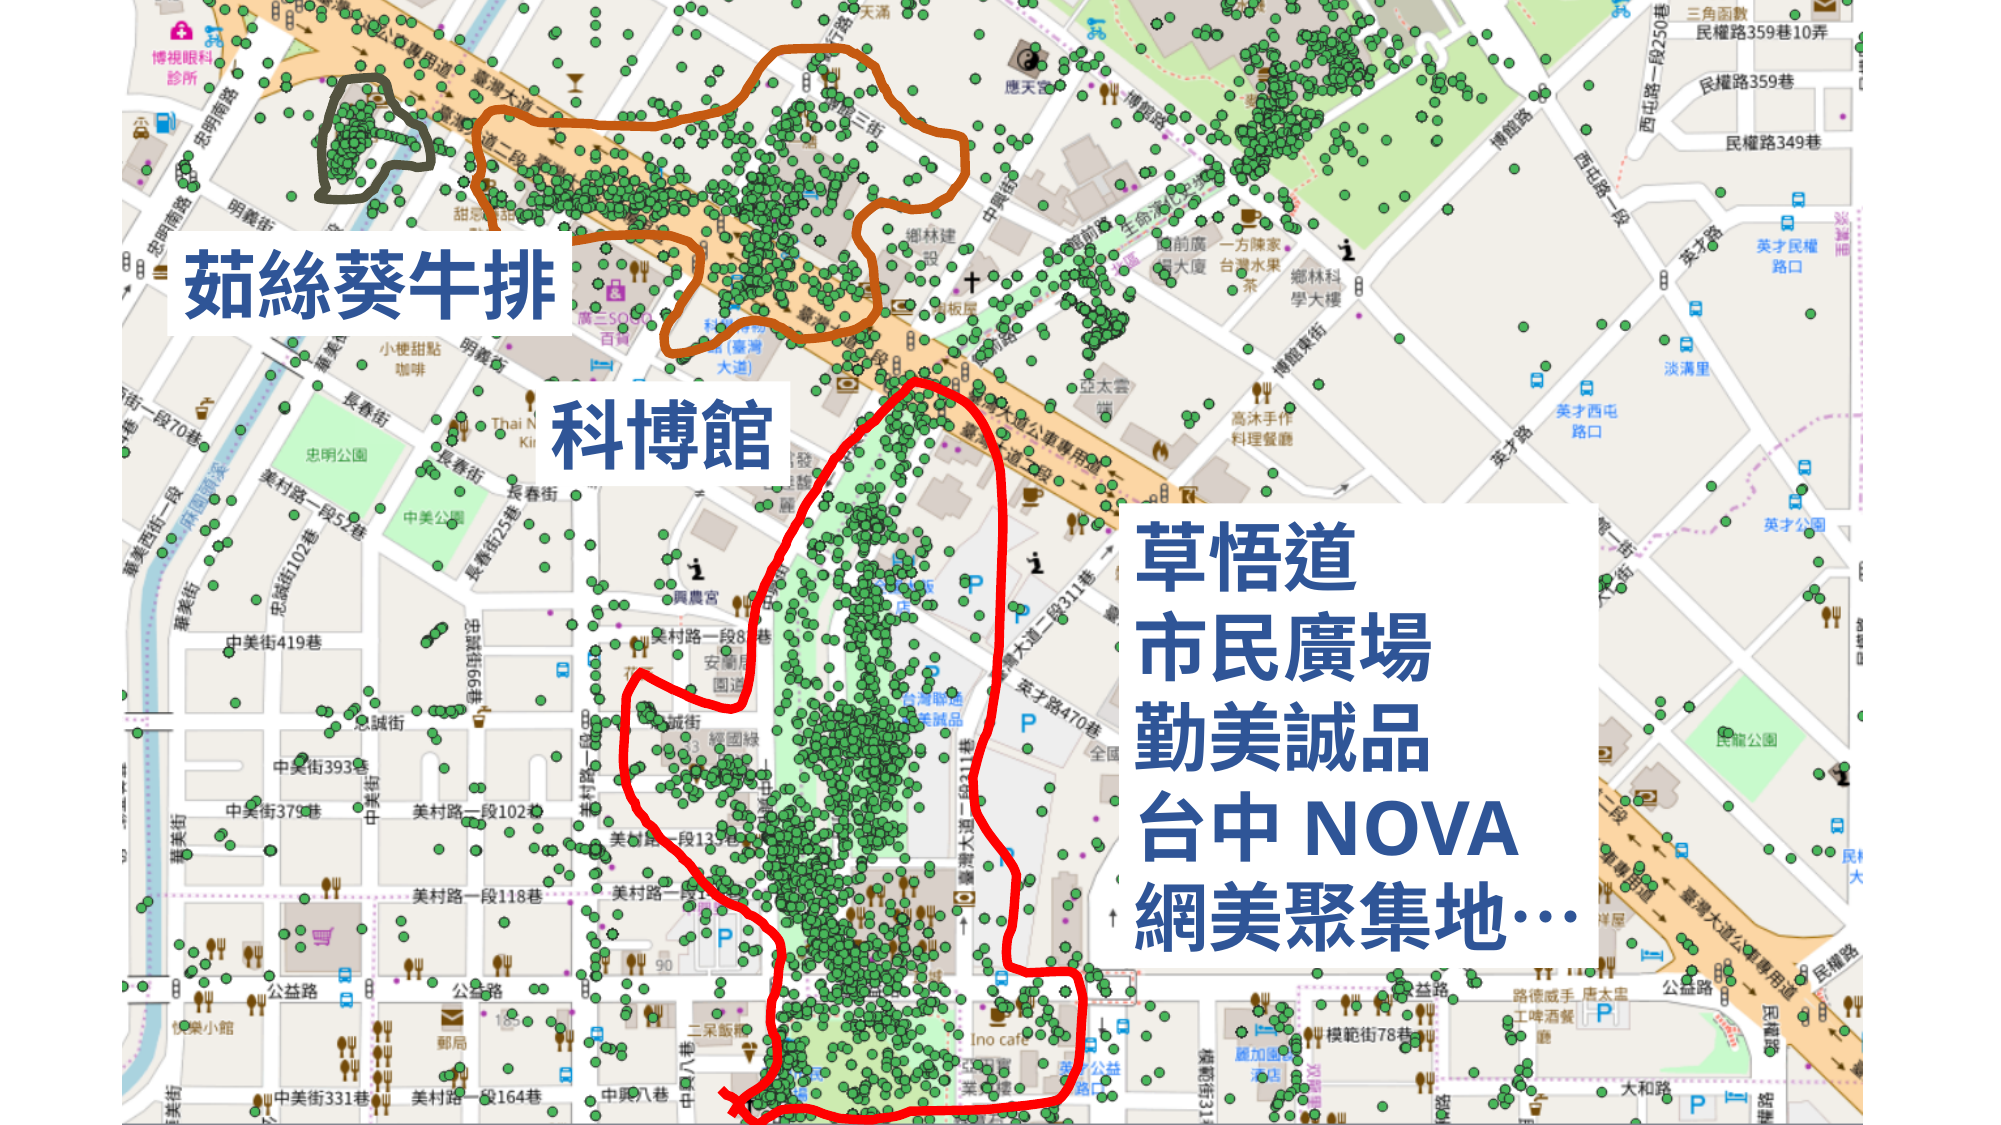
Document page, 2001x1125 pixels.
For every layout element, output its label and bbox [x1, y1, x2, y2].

list [122, 0, 1863, 1125]
